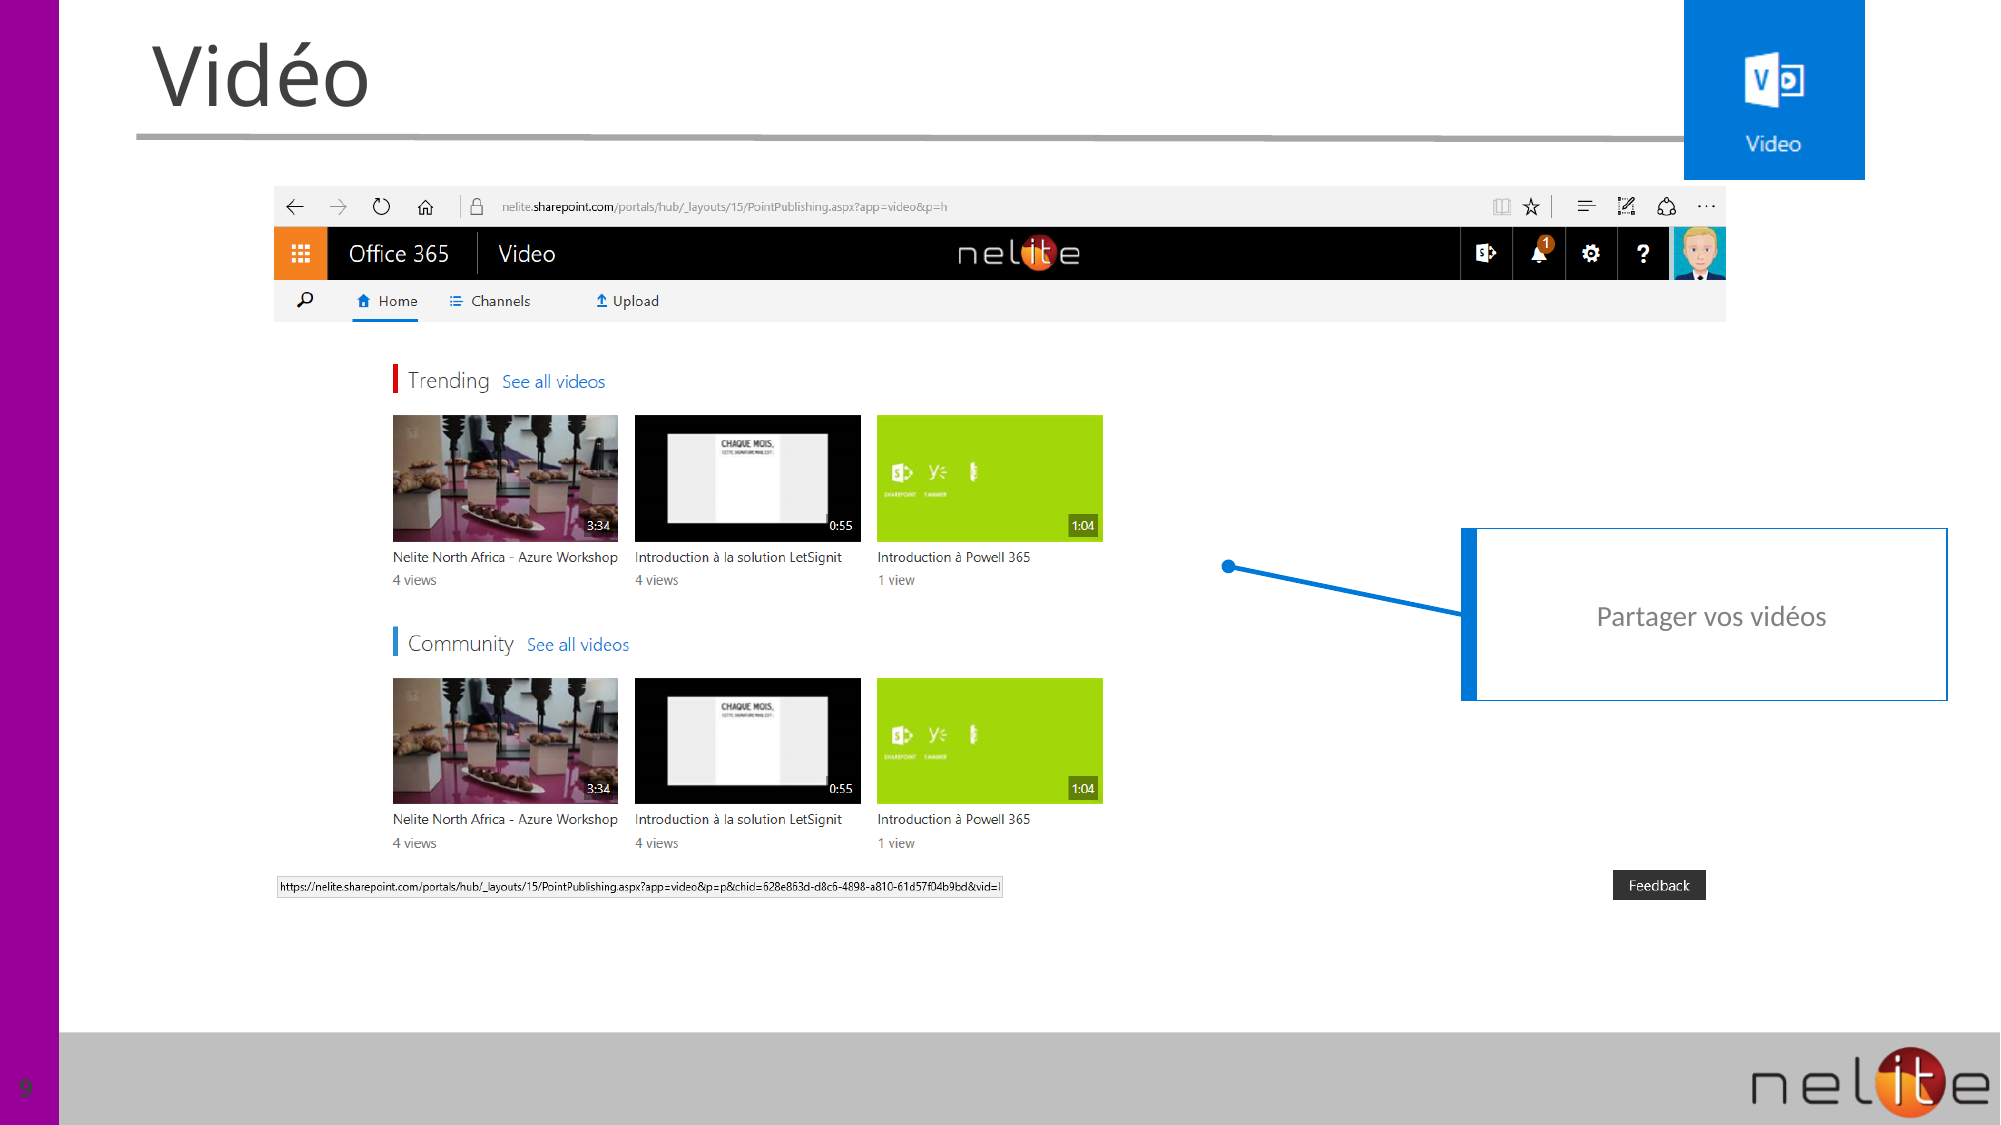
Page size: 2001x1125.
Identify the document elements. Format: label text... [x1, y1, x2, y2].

title Vidéo [137, 0, 1684, 164]
picture [1738, 1033, 2000, 1125]
picture [1684, 0, 1865, 180]
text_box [1228, 528, 1947, 701]
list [274, 186, 1726, 900]
